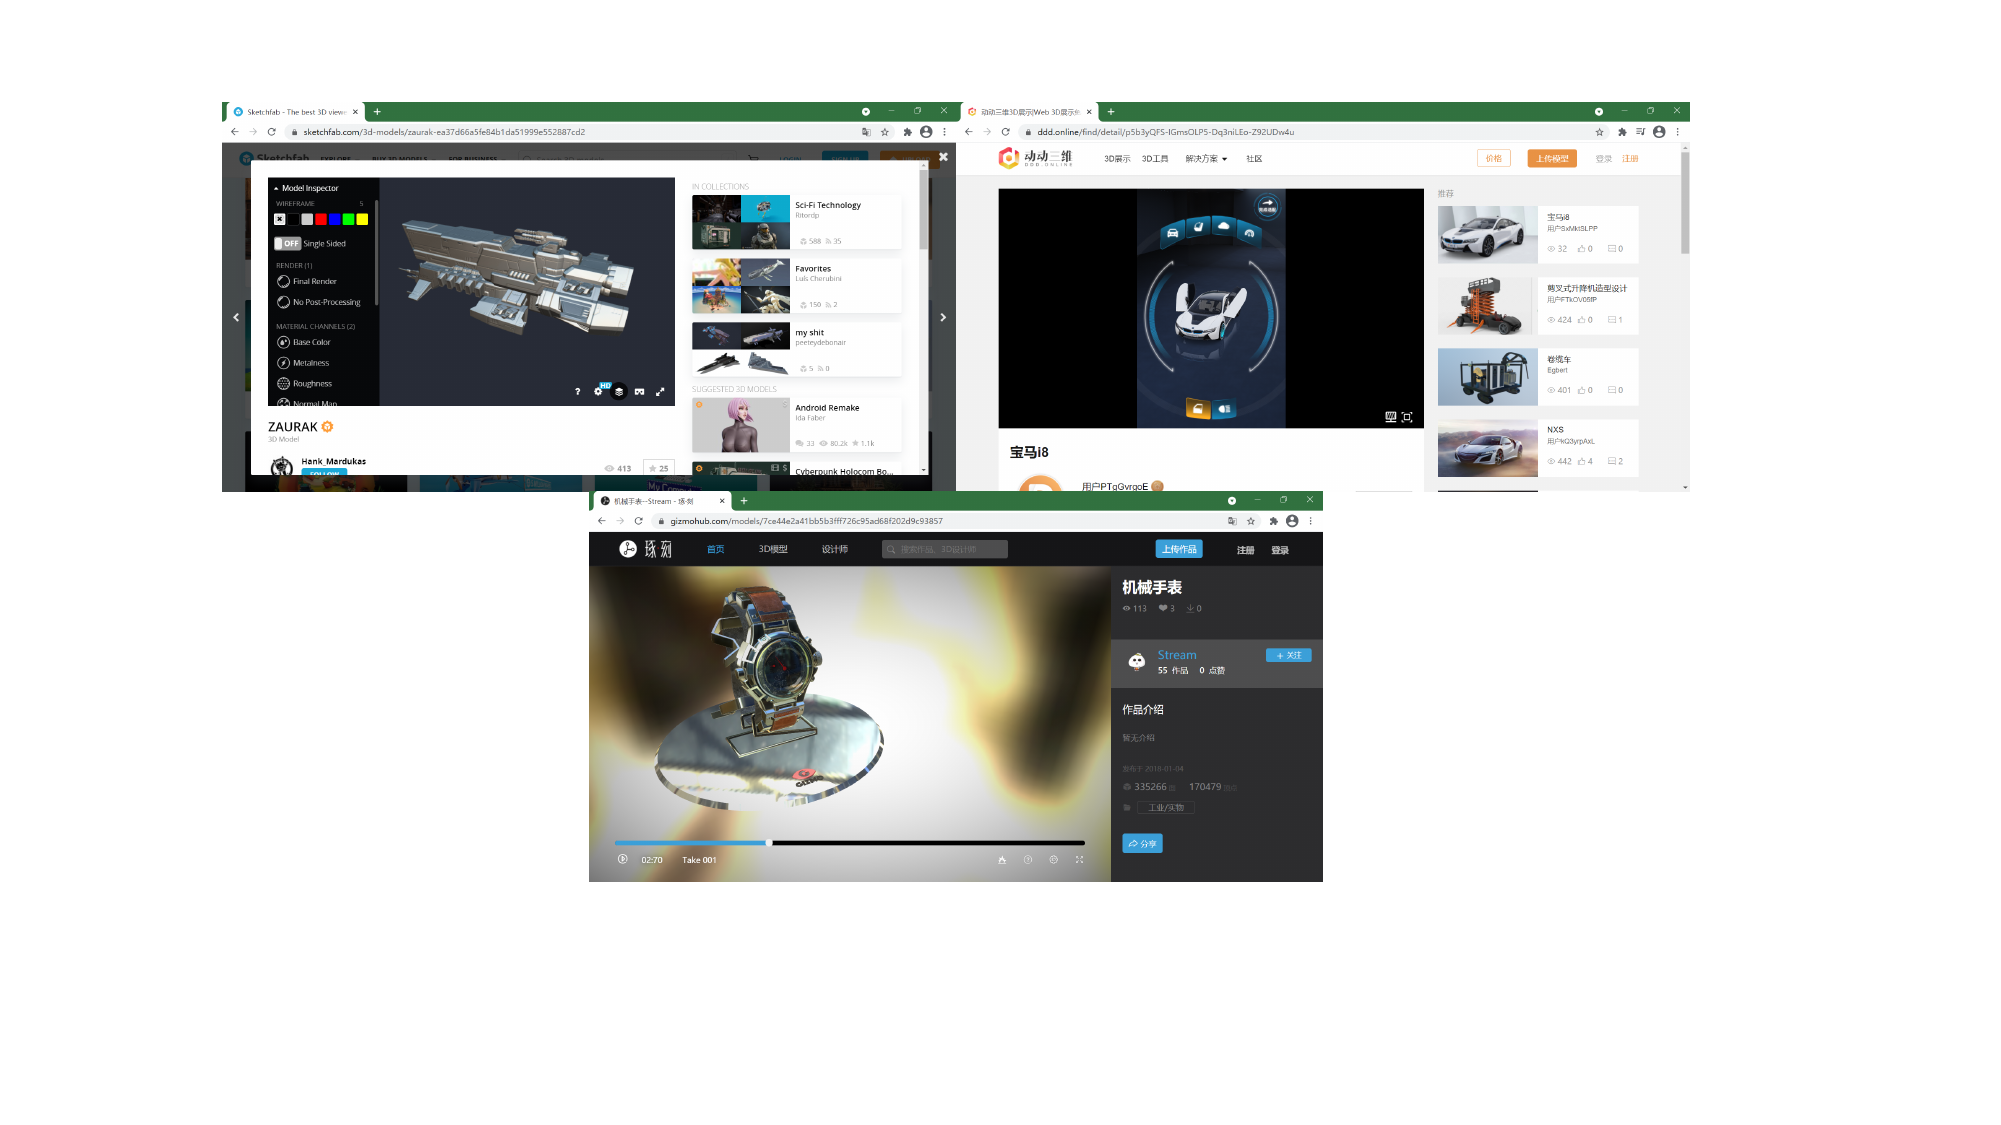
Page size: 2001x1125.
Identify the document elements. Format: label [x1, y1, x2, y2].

picture [222, 102, 1690, 882]
